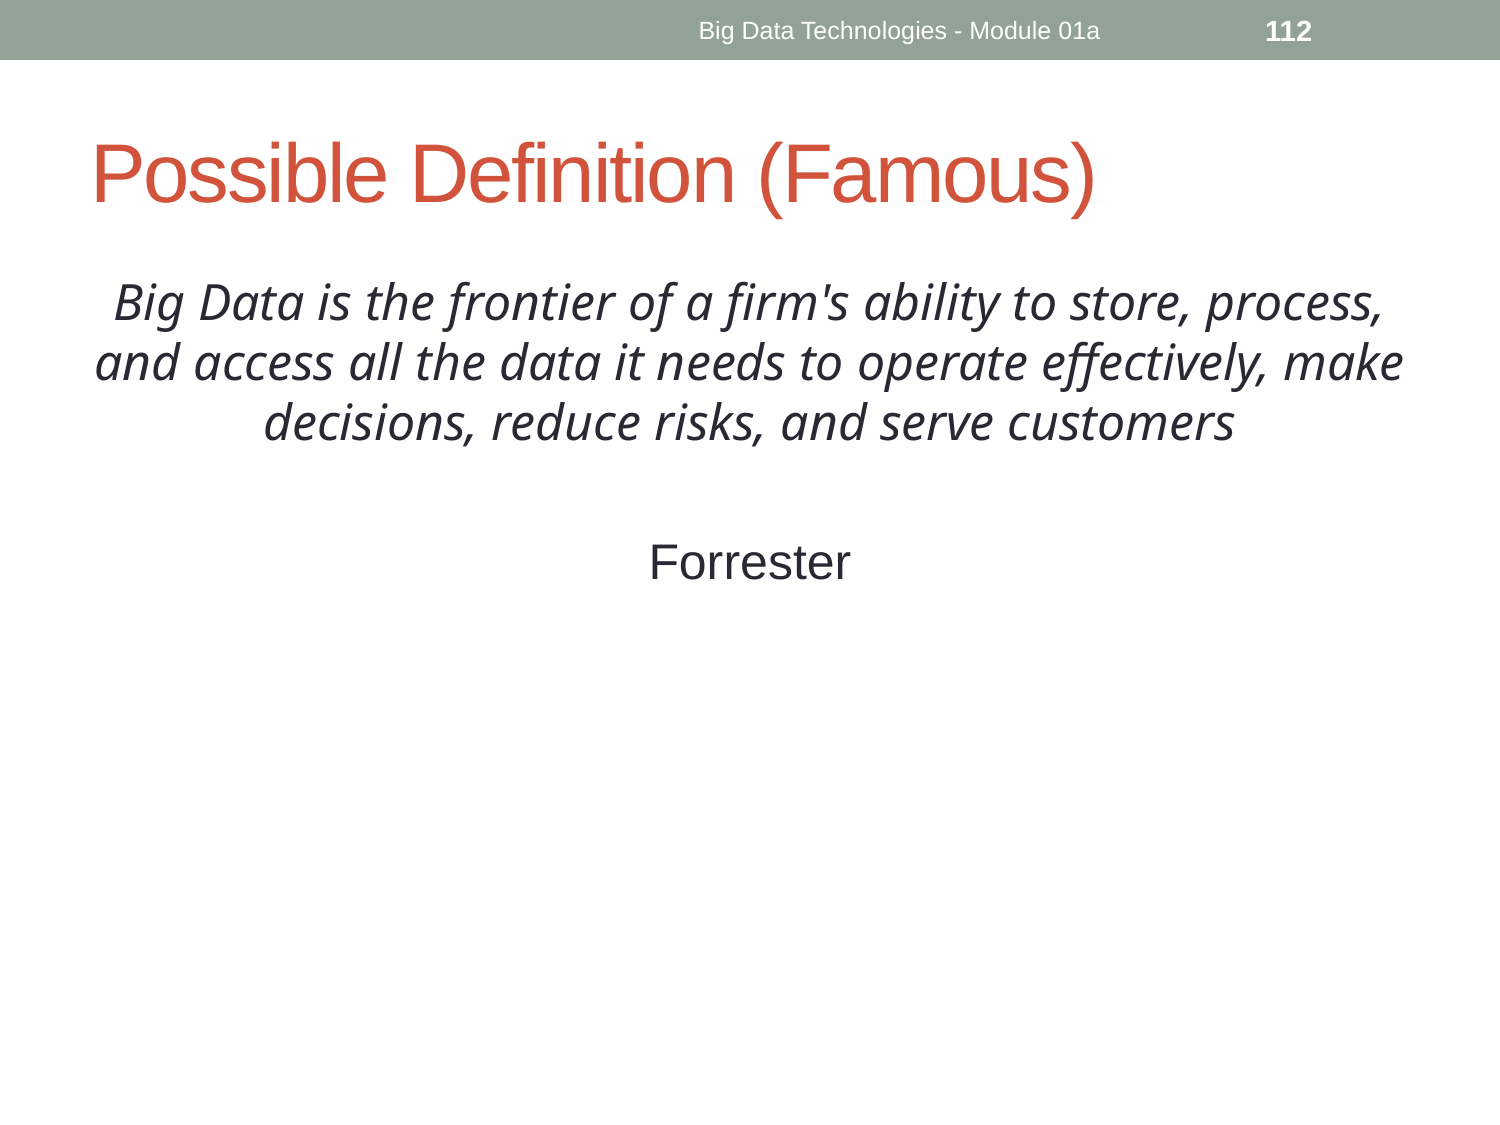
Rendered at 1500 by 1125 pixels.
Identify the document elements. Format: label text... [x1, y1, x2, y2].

title Possible Definition (Famous) [75, 87, 1425, 250]
list Big Data is the frontier of a firm's ability to store, process, and access all the data it needs to operate effectively, make decisions, reduce risks, and serve customers Forrester [75, 262, 1425, 1063]
footer Big Data Technologies - Module 01a [562, 3, 1238, 57]
slide_number 112 [1250, 3, 1425, 57]
